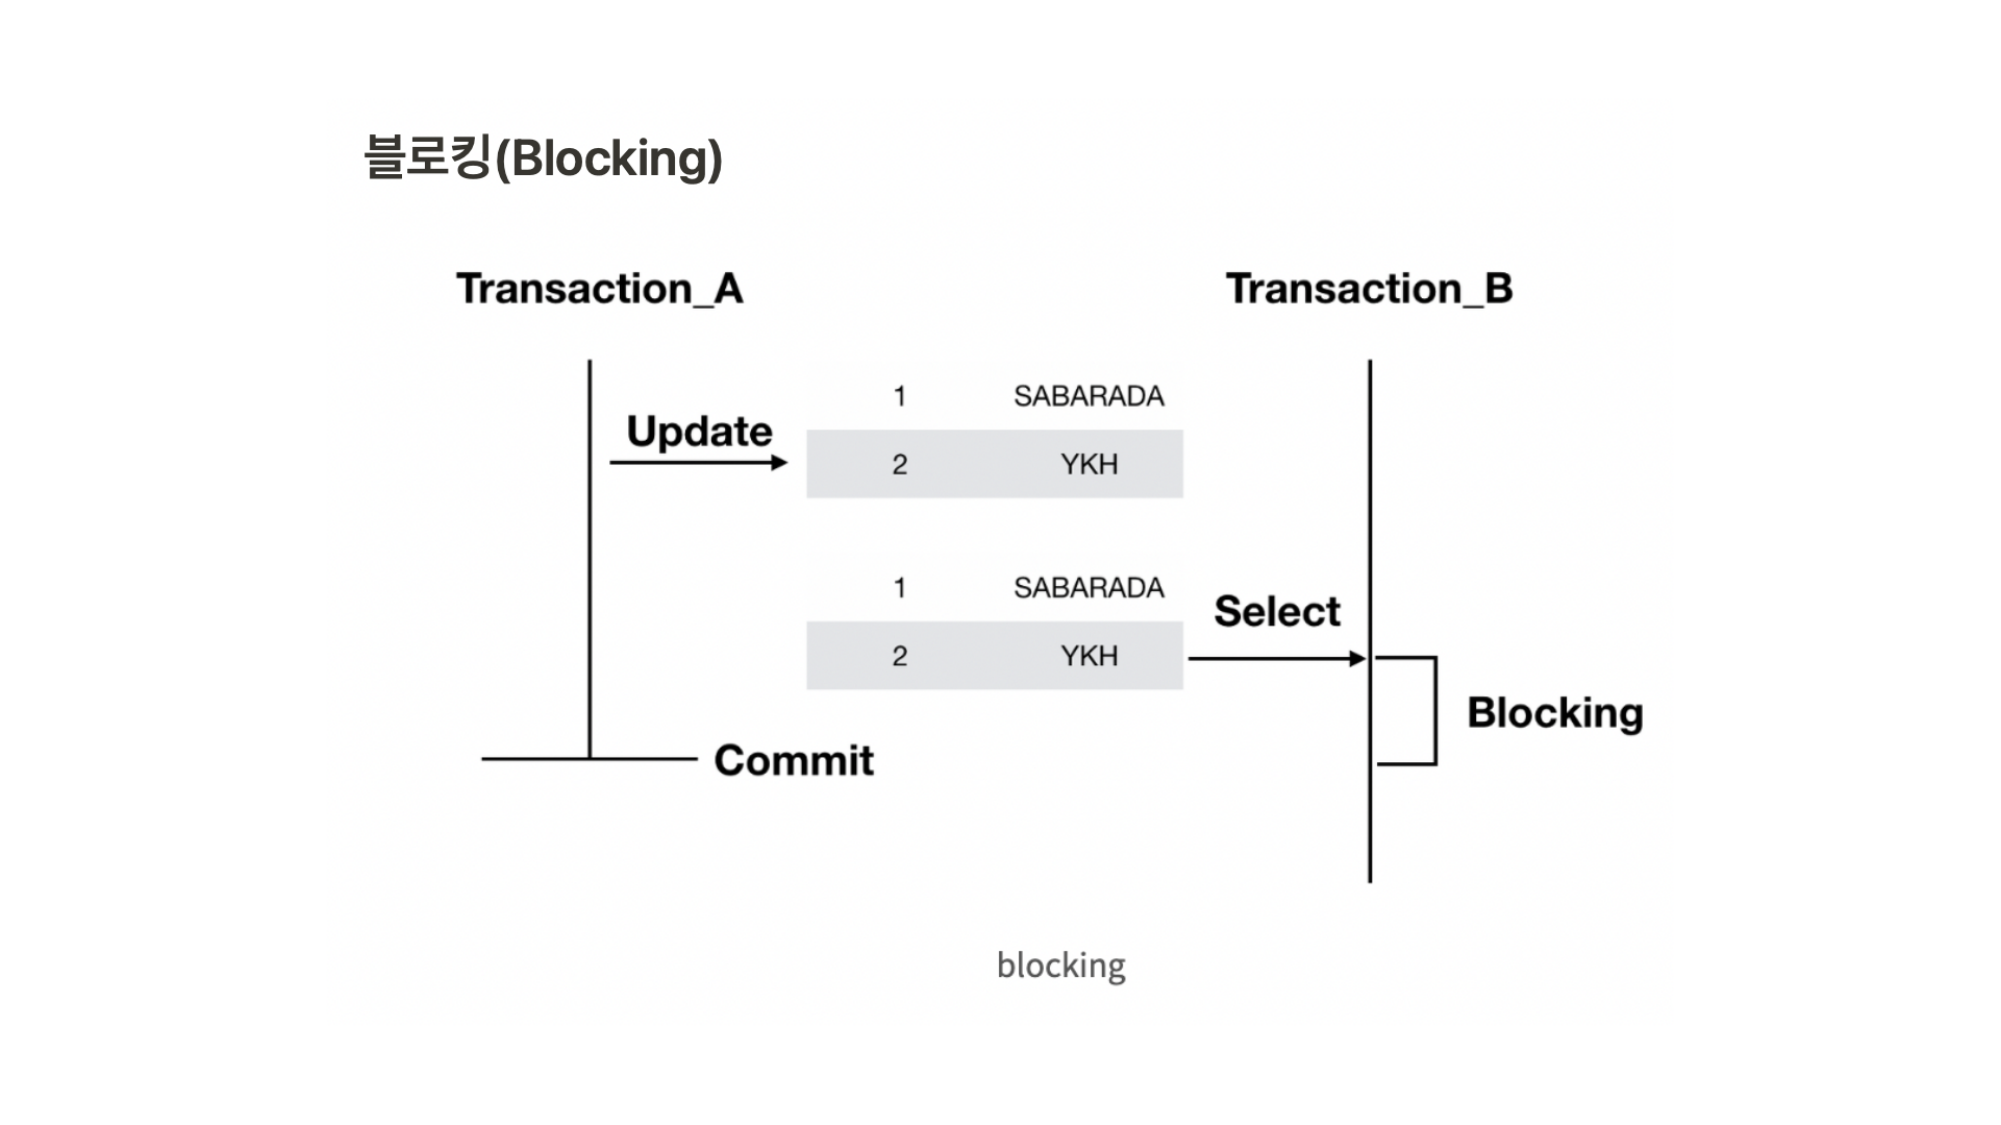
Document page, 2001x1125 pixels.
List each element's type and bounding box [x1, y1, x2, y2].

picture [326, 98, 1674, 1027]
